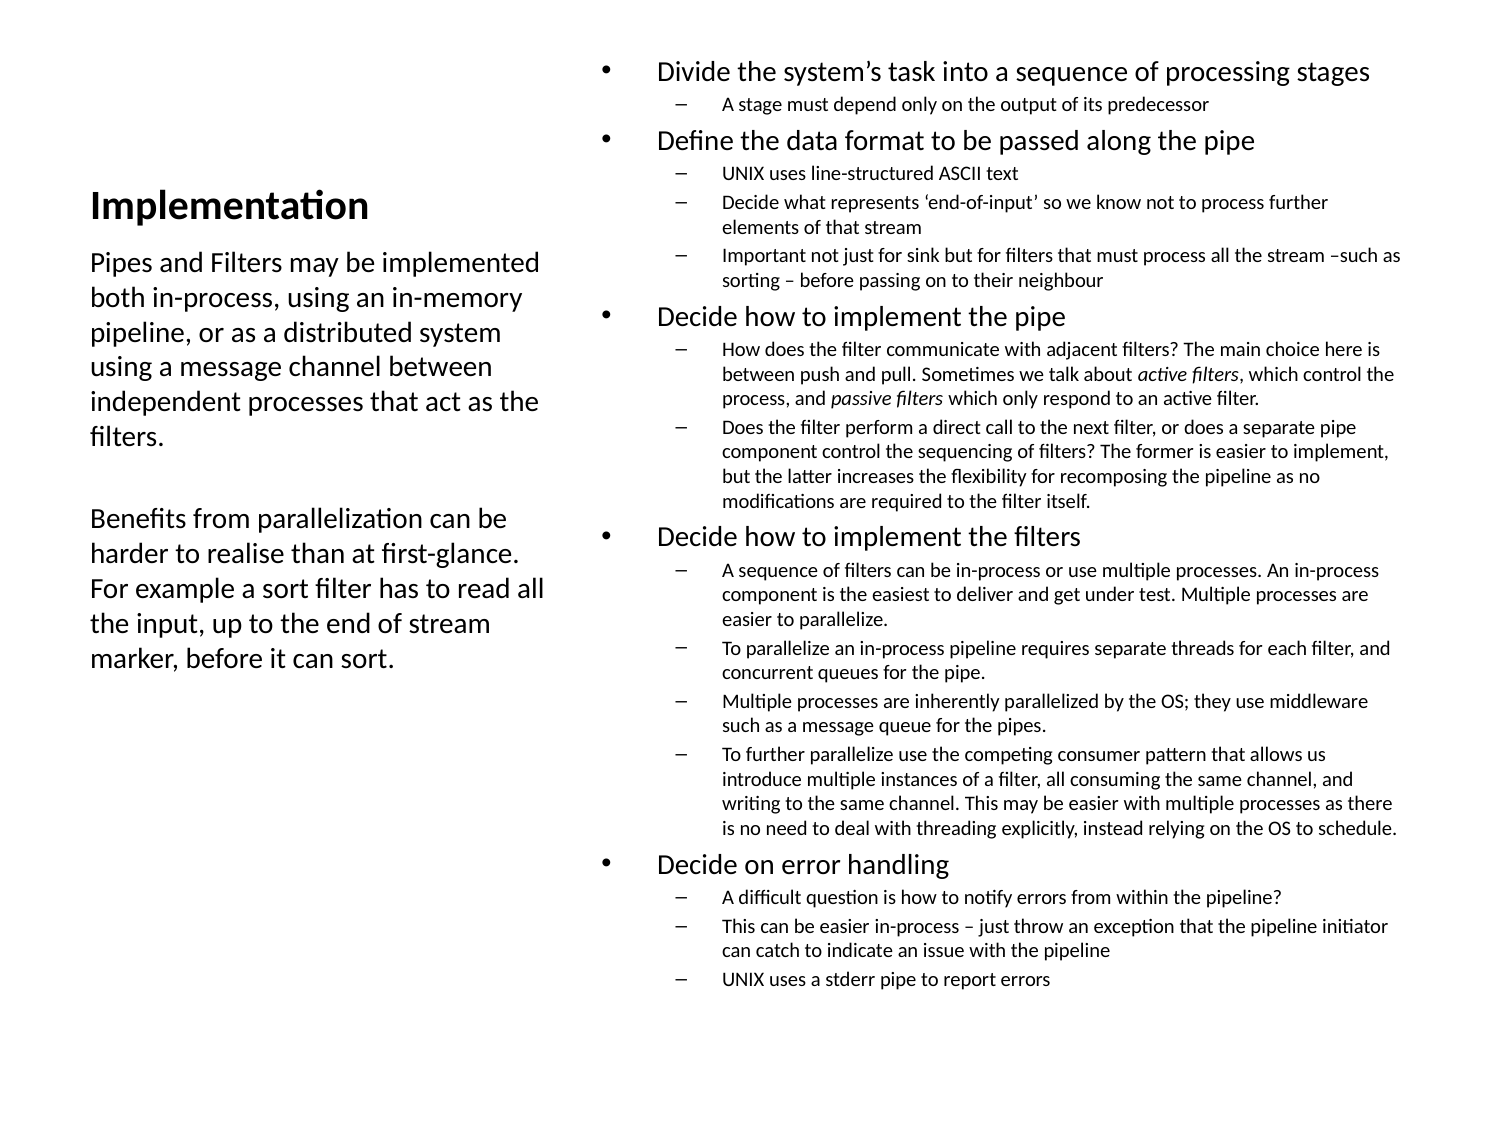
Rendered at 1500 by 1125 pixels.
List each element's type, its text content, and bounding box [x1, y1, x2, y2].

title Implementation [75, 44, 569, 235]
list Divide the system’s task into a sequence of processing stages A stage must depend only on the output of its predecessor Define the data format to be passed along the pipe UNIX uses line-structured ASCII text Decide what represents ‘end-of-input’ so we know not to process further elements of that stream Important not just for sink but for filters that must process all the stream –such as sorting – before passing on to their neighbour Decide how to implement the pipe How does the filter communicate with adjacent filters? The main choice here is between push and pull. Sometimes we talk about active filters, which control the process, and passive filters which only respond to an active filter. Does the filter perform a direct call to the next filter, or does a separate pipe component control the sequencing of filters? The former is easier to implement, but the latter increases the flexibility for recomposing the pipeline as no modifications are required to the filter itself. Decide how to implement the filters A sequence of filters can be in-process or use multiple processes. An in-process component is the easiest to deliver and get under test. Multiple processes are easier to parallelize. To parallelize an in-process pipeline requires separate threads for each filter, and concurrent queues for the pipe. Multiple processes are inherently parallelized by the OS; they use middleware such as a message queue for the pipes. To further parallelize use the competing consumer pattern that allows us introduce multiple instances of a filter, all consuming the same channel, and writing to the same channel. This may be easier with multiple processes as there is no need to deal with threading explicitly, instead relying on the OS to schedule. Decide on error handling A difficult question is how to notify errors from within the pipeline? This can be easier in-process – just throw an exception that the pipeline initiator can catch to indicate an issue with the pipeline UNIX uses a stderr pipe to report errors [586, 44, 1425, 1005]
list Pipes and Filters may be implemented both in-process, using an in-memory pipeline, or as a distributed system using a message channel between independent processes that act as the filters. Benefits from parallelization can be harder to realise than at first-glance. For example a sort filter has to read all the input, up to the end of stream marker, before it can sort. [75, 235, 569, 1005]
